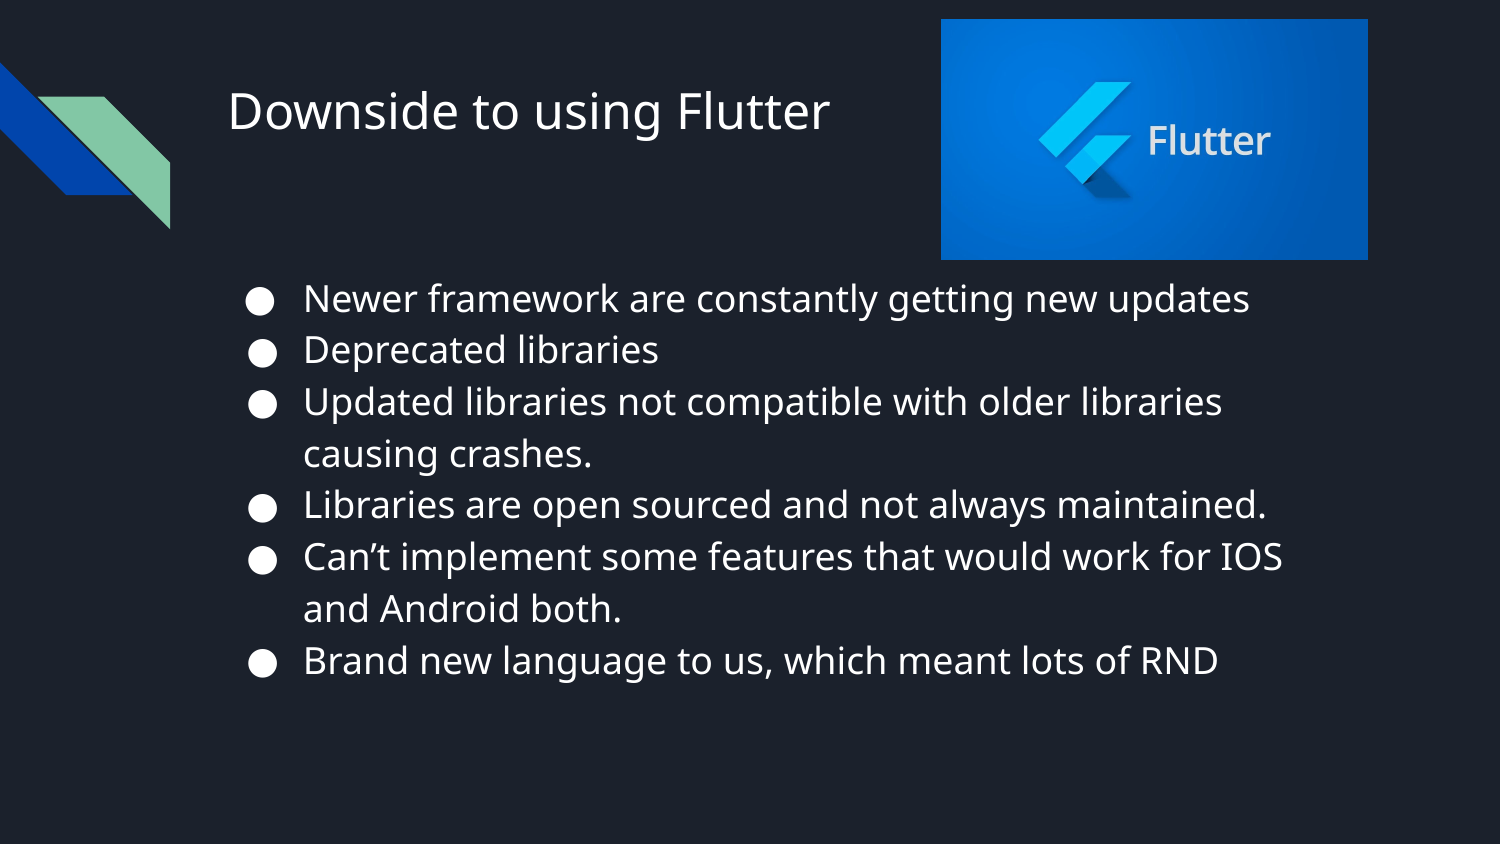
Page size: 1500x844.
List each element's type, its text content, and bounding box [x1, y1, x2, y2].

picture [941, 19, 1368, 260]
list Newer framework are constantly getting new updates Deprecated libraries Updated libraries not compatible with older libraries causing crashes. Libraries are open sourced and not always maintained. Can’t implement some features that would work for IOS and Android both. Brand new language to us, which meant lots of RND [212, 252, 1368, 731]
title Downside to using Flutter [212, 64, 936, 215]
